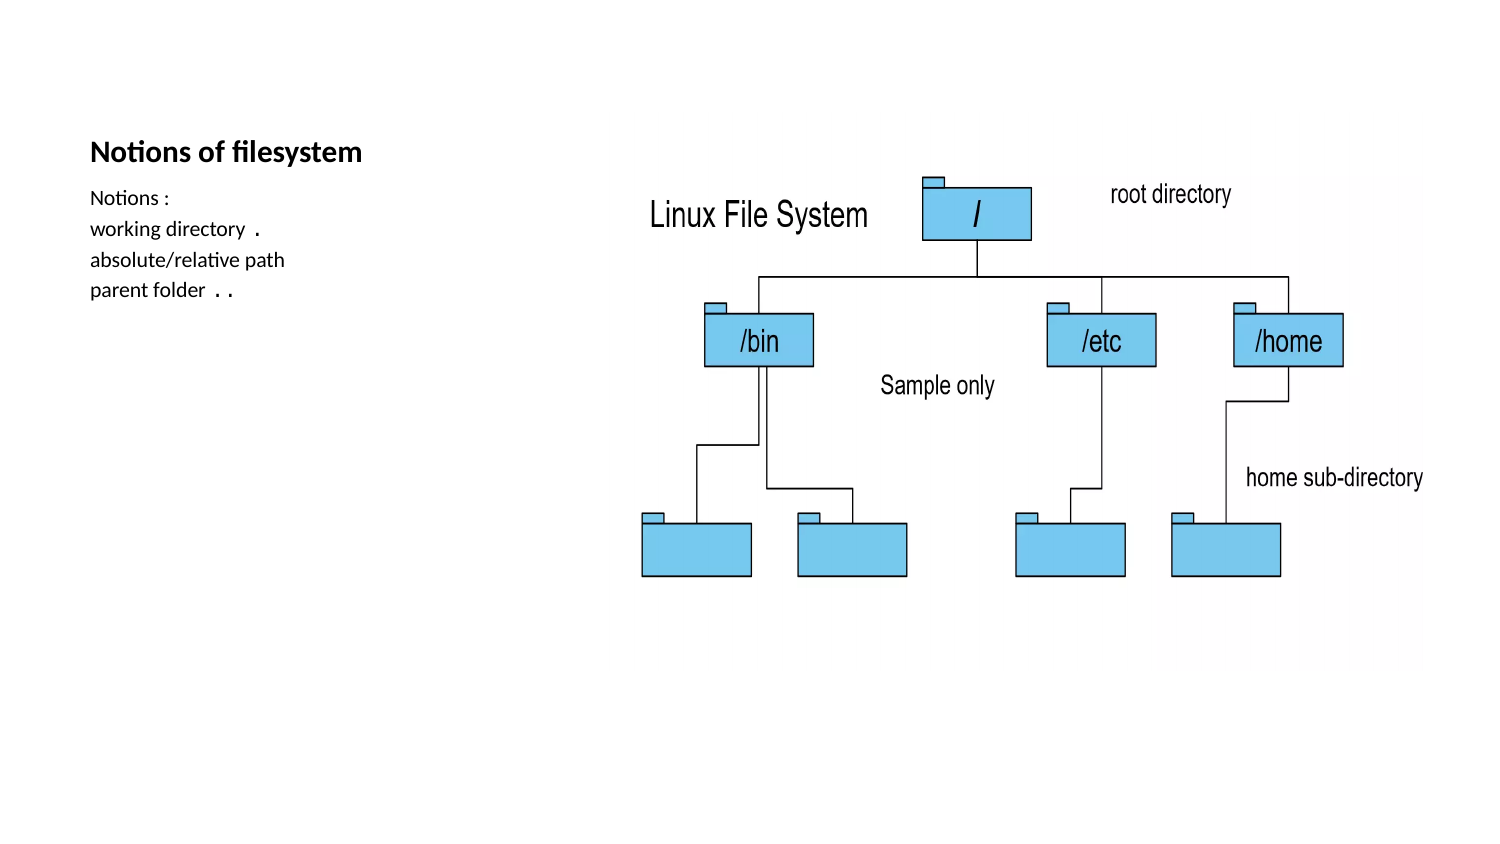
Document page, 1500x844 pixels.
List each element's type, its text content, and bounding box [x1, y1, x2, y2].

list Notions : working directory . absolute/relative path parent folder .. [75, 176, 569, 754]
title Notions of filesystem [75, 33, 569, 176]
picture [585, 112, 1424, 671]
